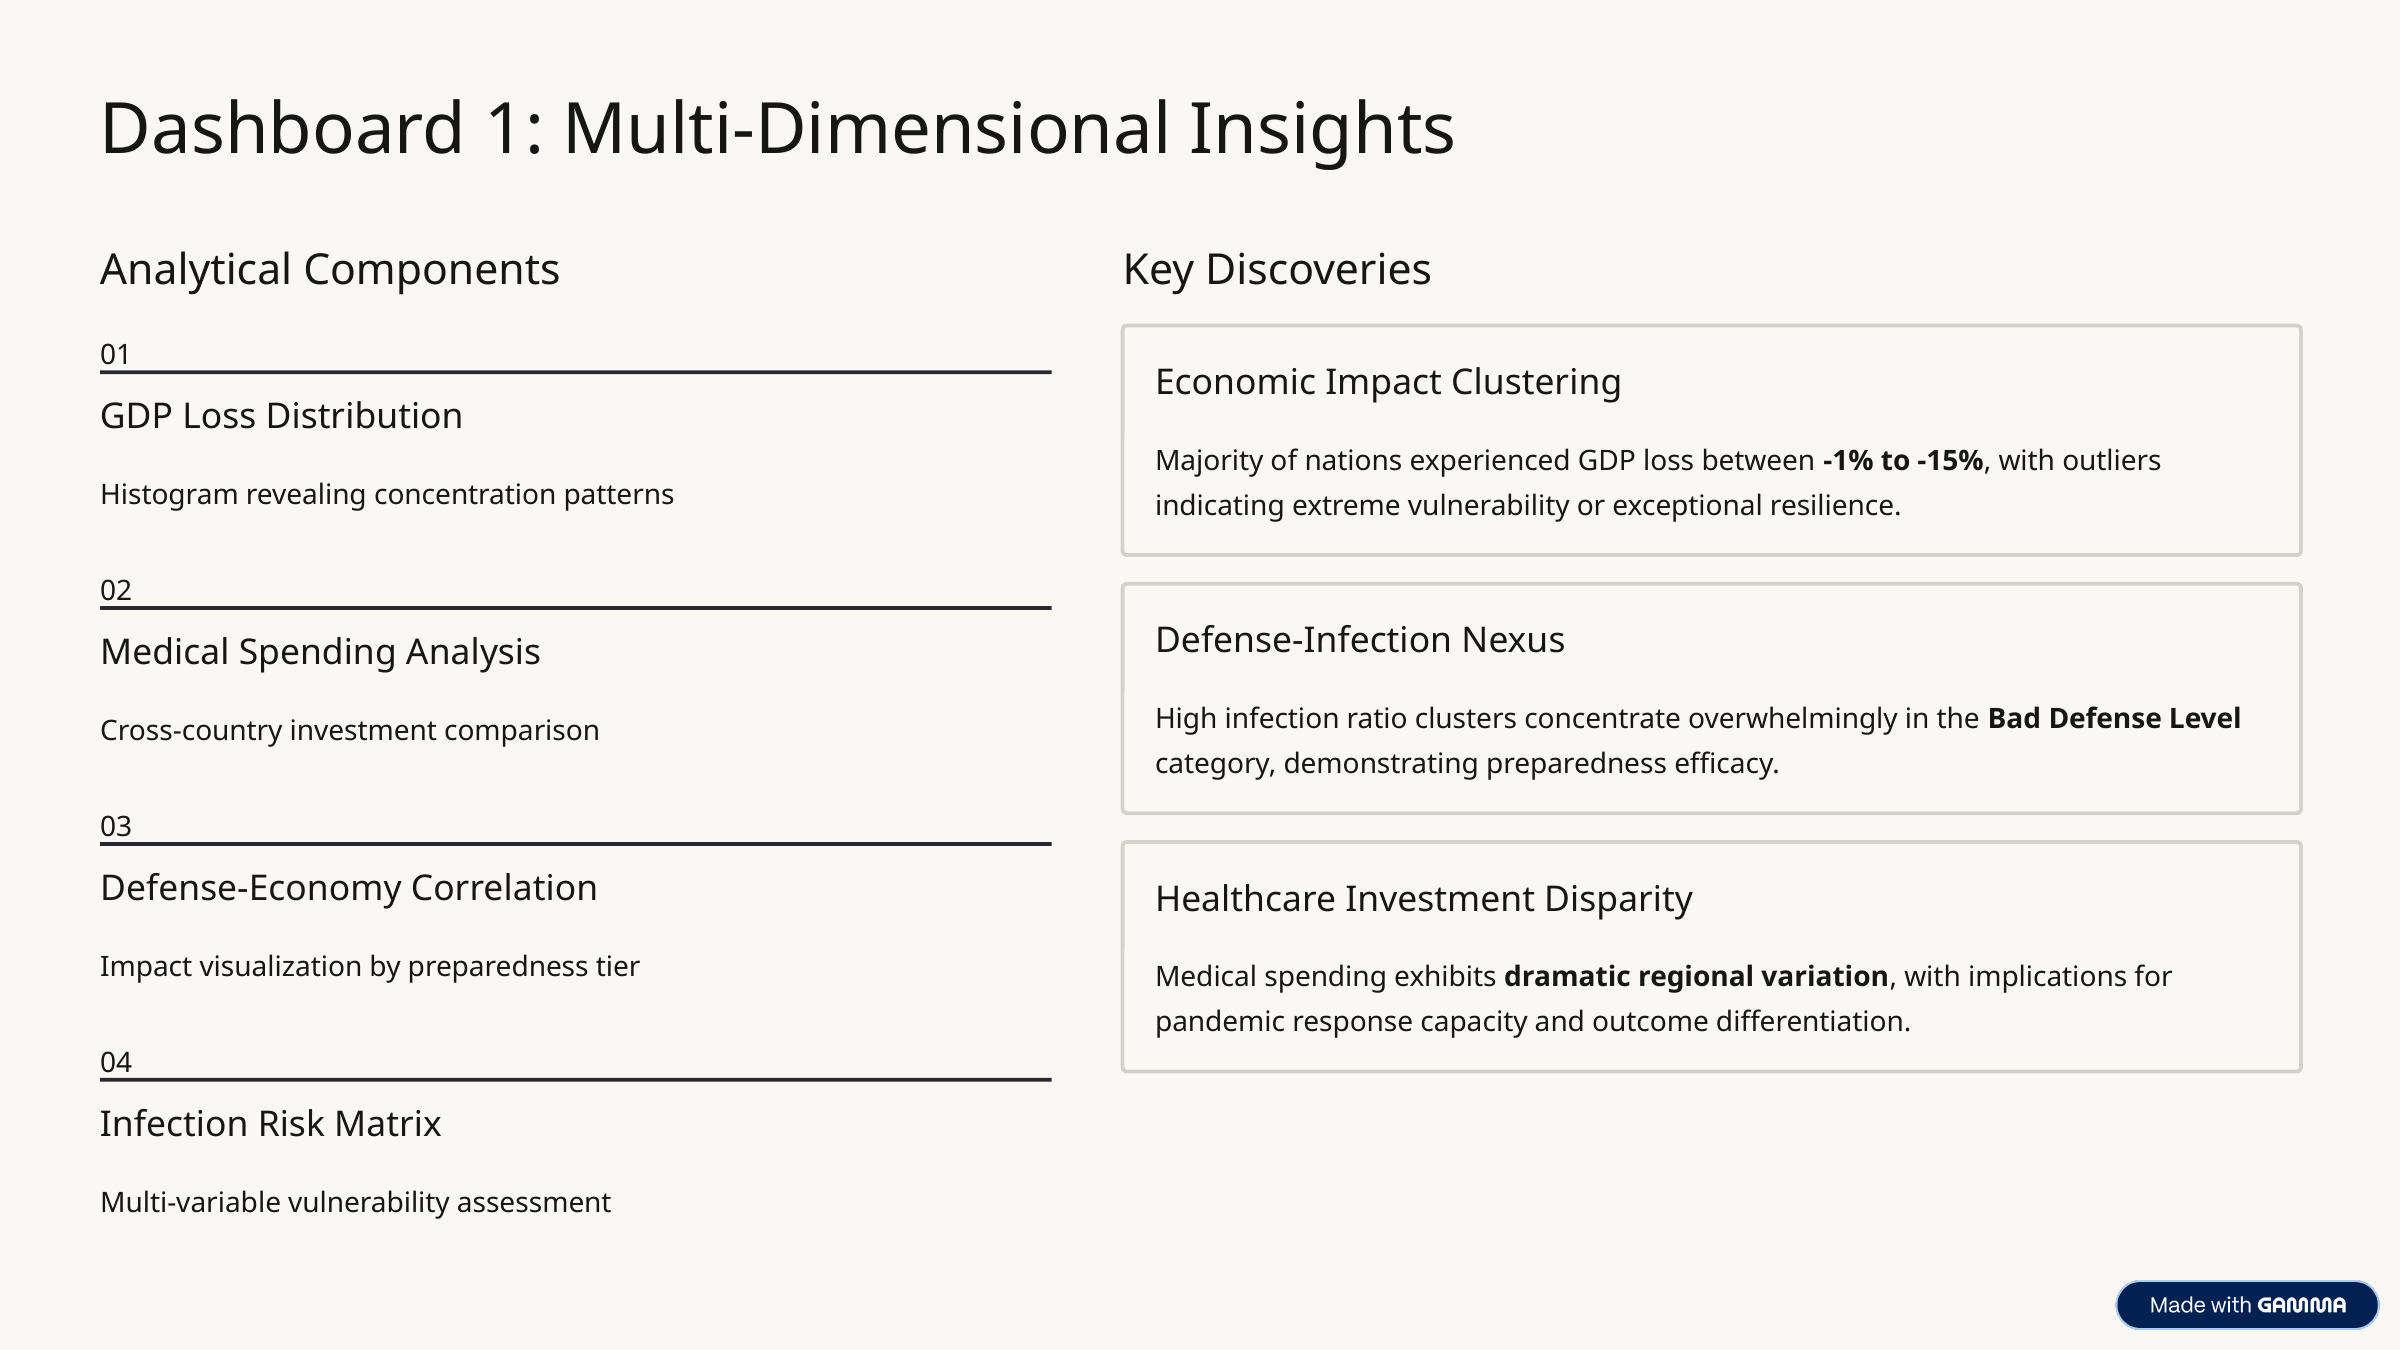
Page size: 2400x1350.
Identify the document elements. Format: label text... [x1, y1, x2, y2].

text_box Economic Impact Clustering [1155, 357, 1632, 403]
text_box [1122, 583, 2302, 814]
text_box [100, 606, 1052, 610]
text_box Dashboard 1: Multi-Dimensional Insights [100, 78, 1443, 169]
text_box 04 [100, 1033, 129, 1069]
text_box 03 [100, 797, 129, 833]
text_box Key Discoveries [1122, 239, 1552, 294]
text_box [100, 842, 1052, 846]
text_box Cross-country investment comparison [100, 701, 1052, 748]
text_box [100, 1077, 1052, 1082]
text_box Impact visualization by preparedness tier [100, 937, 1052, 984]
text_box Healthcare Investment Disparity [1155, 874, 1699, 920]
text_box Defense-Economy Correlation [100, 863, 613, 909]
text_box 02 [100, 561, 129, 598]
text_box Medical spending exhibits dramatic regional variation, with implications for pandemic response capacity and outcome differentiation. [1155, 947, 2269, 1040]
text_box Analytical Components [100, 239, 575, 294]
picture [2106, 1271, 2389, 1339]
text_box Multi-variable vulnerability assessment [100, 1173, 1052, 1219]
text_box [1122, 325, 2302, 556]
text_box High infection ratio clusters concentrate overwhelmingly in the Bad Defense Level category, demonstrating preparedness efficacy. [1155, 689, 2269, 781]
text_box Histogram revealing concentration patterns [100, 465, 1052, 512]
text_box Medical Spending Analysis [100, 628, 548, 673]
text_box [1122, 841, 2302, 1072]
text_box [100, 370, 1052, 375]
text_box Majority of nations experienced GDP loss between -1% to -15%, with outliers indicating extreme vulnerability or exceptional resilience. [1155, 431, 2269, 523]
text_box 01 [100, 325, 129, 362]
text_box Infection Risk Matrix [100, 1099, 458, 1145]
text_box GDP Loss Distribution [100, 392, 466, 437]
text_box Defense-Infection Nexus [1155, 616, 1574, 661]
